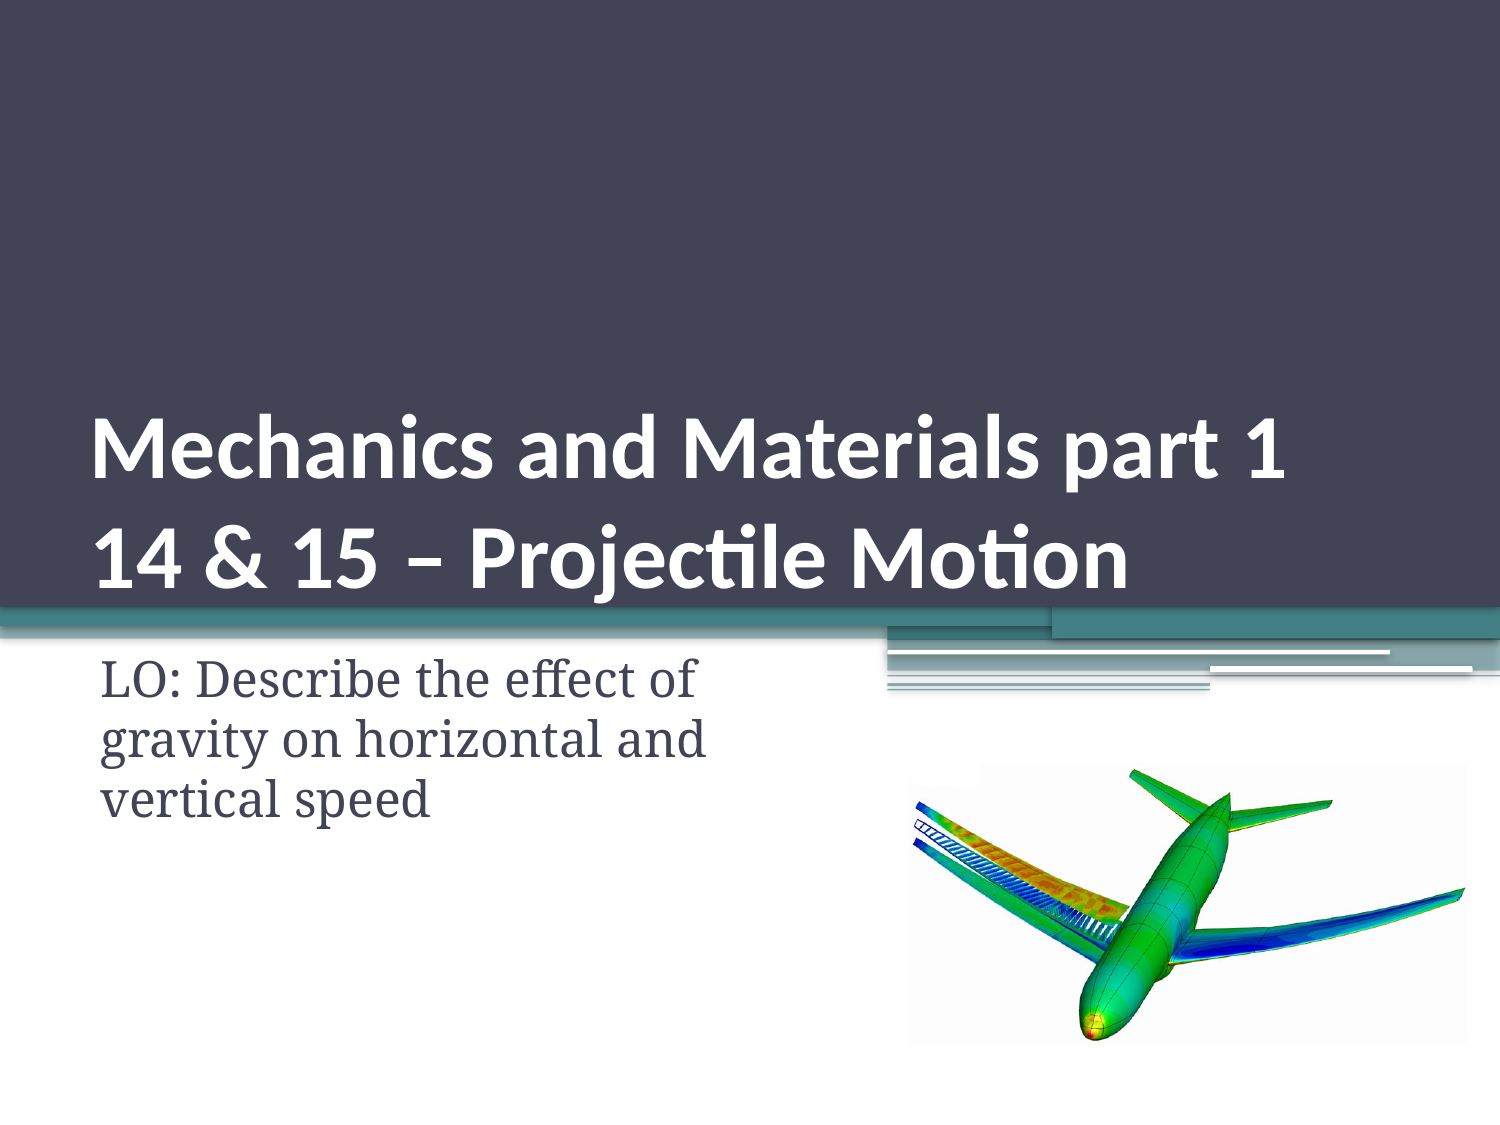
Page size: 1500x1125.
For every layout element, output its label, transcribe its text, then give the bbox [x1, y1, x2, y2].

picture [892, 751, 1480, 1048]
title Mechanics and Materials part 1 14 & 15 – Projectile Motion [75, 373, 1463, 615]
subtitle LO: Describe the effect of gravity on horizontal and vertical speed [75, 639, 888, 928]
